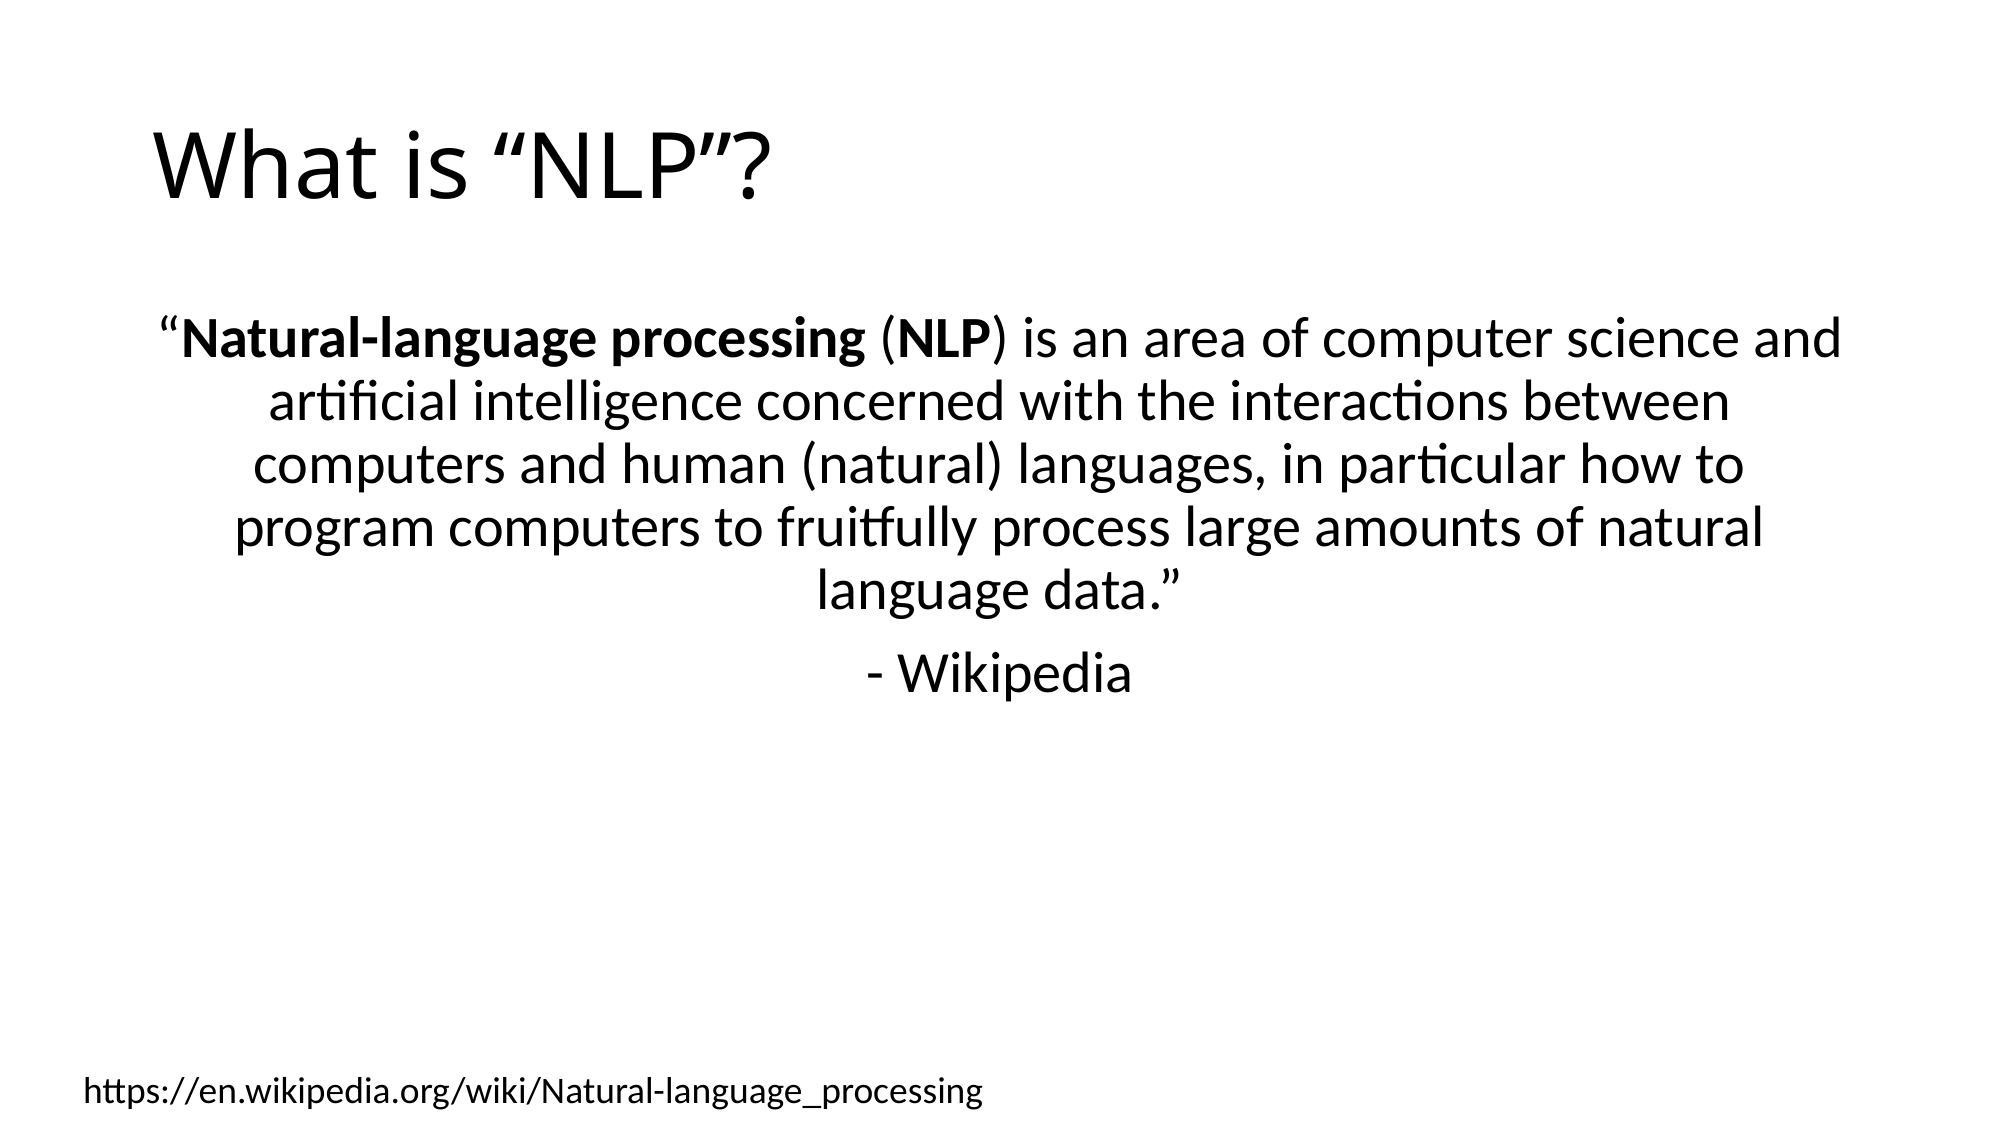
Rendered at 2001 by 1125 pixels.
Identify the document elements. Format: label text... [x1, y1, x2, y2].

text_box https://en.wikipedia.org/wiki/Natural-language_processing [68, 1058, 1000, 1118]
title What is “NLP”? [137, 59, 1863, 278]
list “Natural-language processing (NLP) is an area of computer science and artificial intelligence concerned with the interactions between computers and human (natural) languages, in particular how to program computers to fruitfully process large amounts of natural language data.” - Wikipedia [137, 299, 1863, 1014]
